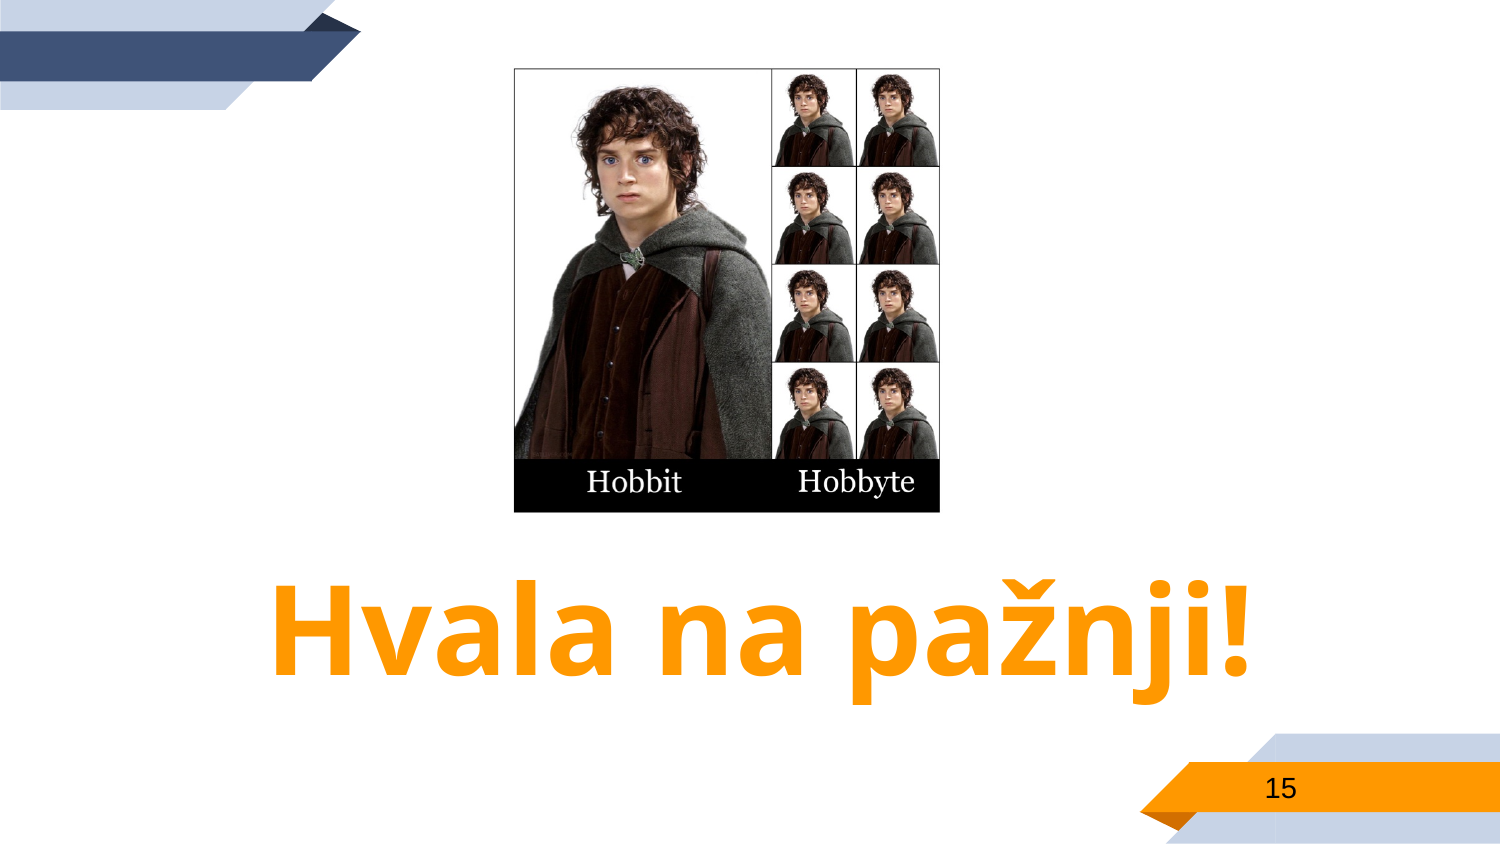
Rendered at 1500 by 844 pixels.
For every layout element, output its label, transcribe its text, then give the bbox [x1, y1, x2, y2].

title Hvala na pažnji! [219, 529, 1301, 721]
picture [509, 64, 943, 516]
slide_number 15 [1249, 760, 1494, 813]
